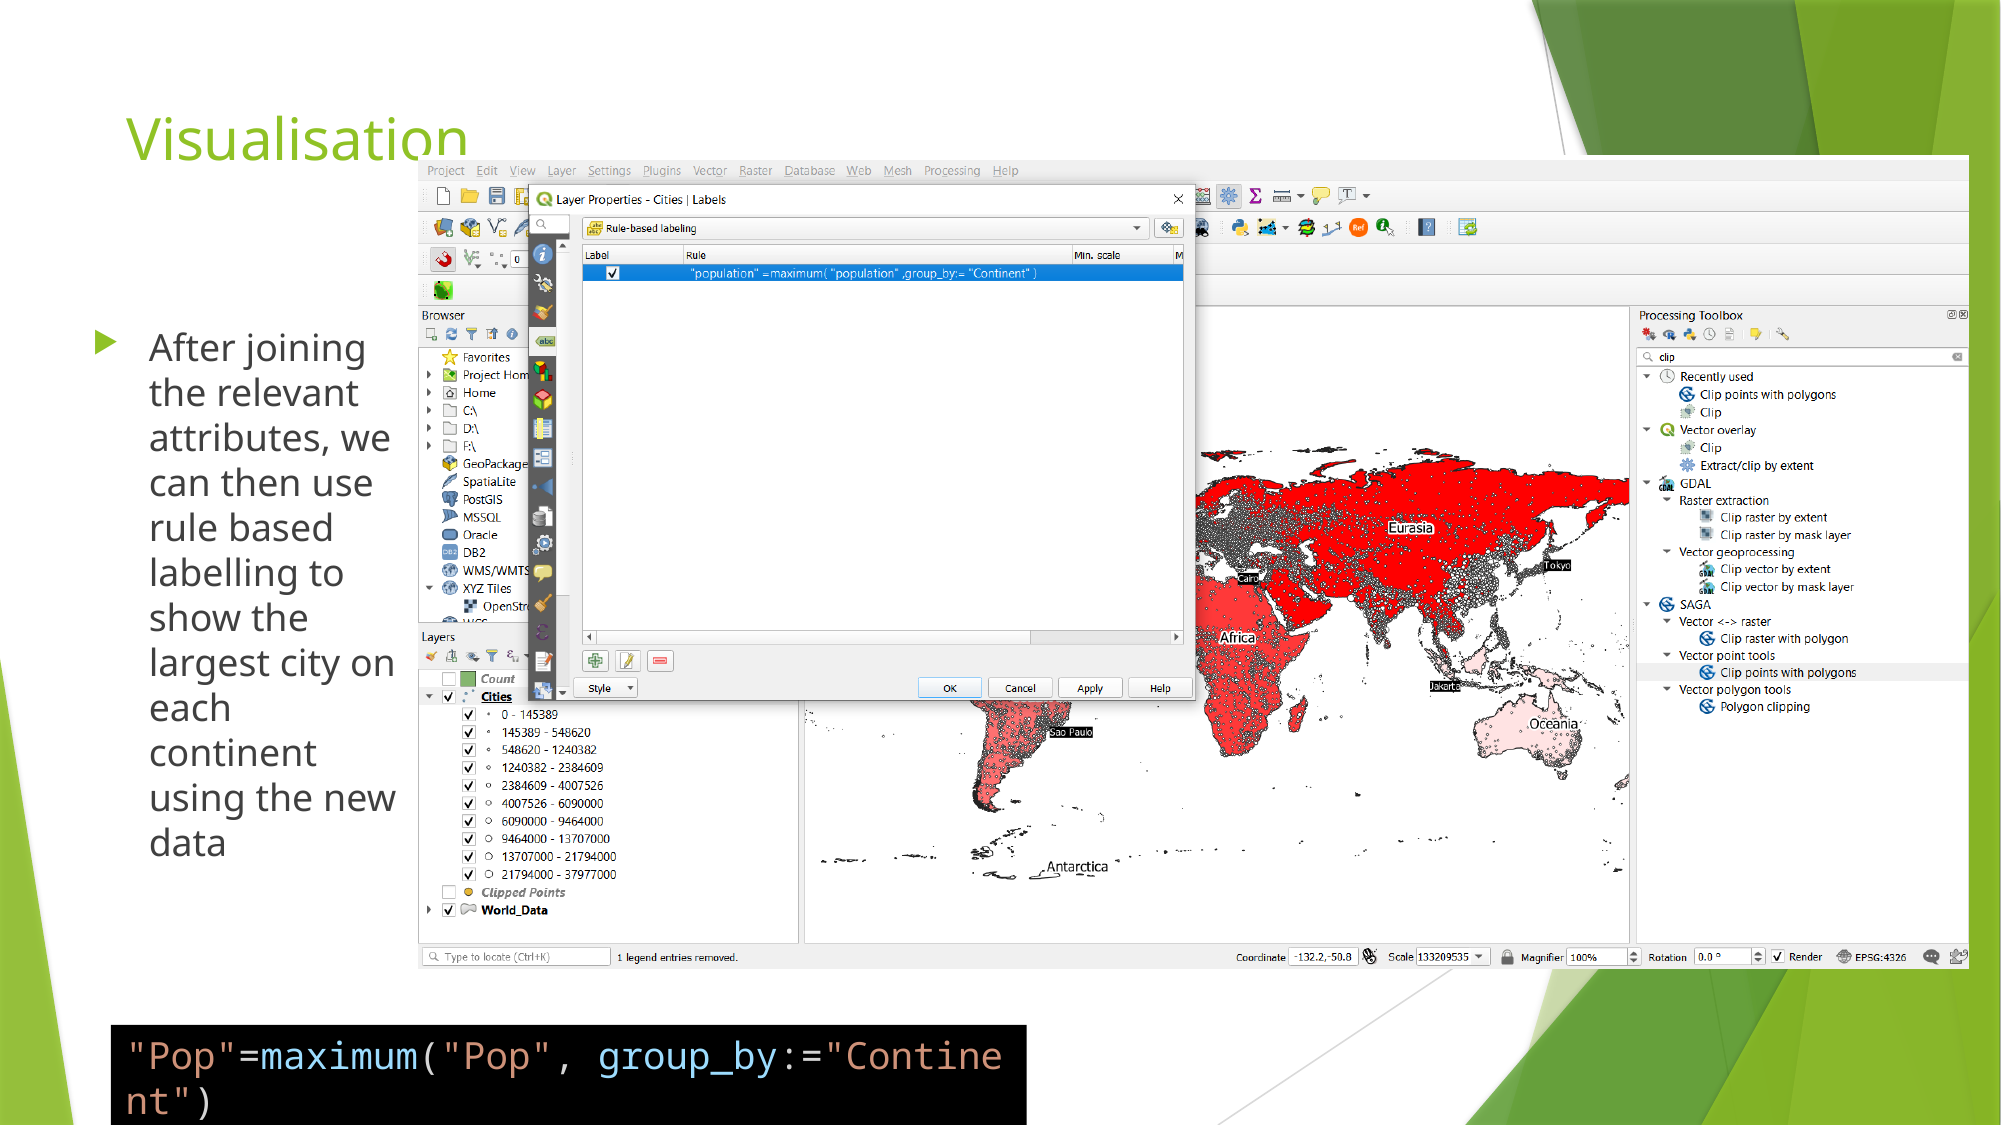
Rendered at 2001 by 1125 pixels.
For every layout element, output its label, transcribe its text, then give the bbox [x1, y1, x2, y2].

text_box "Pop"=maximum("Pop", group_by:="Continent") [110, 1024, 1027, 1125]
picture [417, 155, 1969, 970]
title Visualisation [111, 99, 867, 316]
list After joining the relevant attributes, we can then use rule based labelling to show the largest city on each continent using the new data [77, 316, 412, 935]
